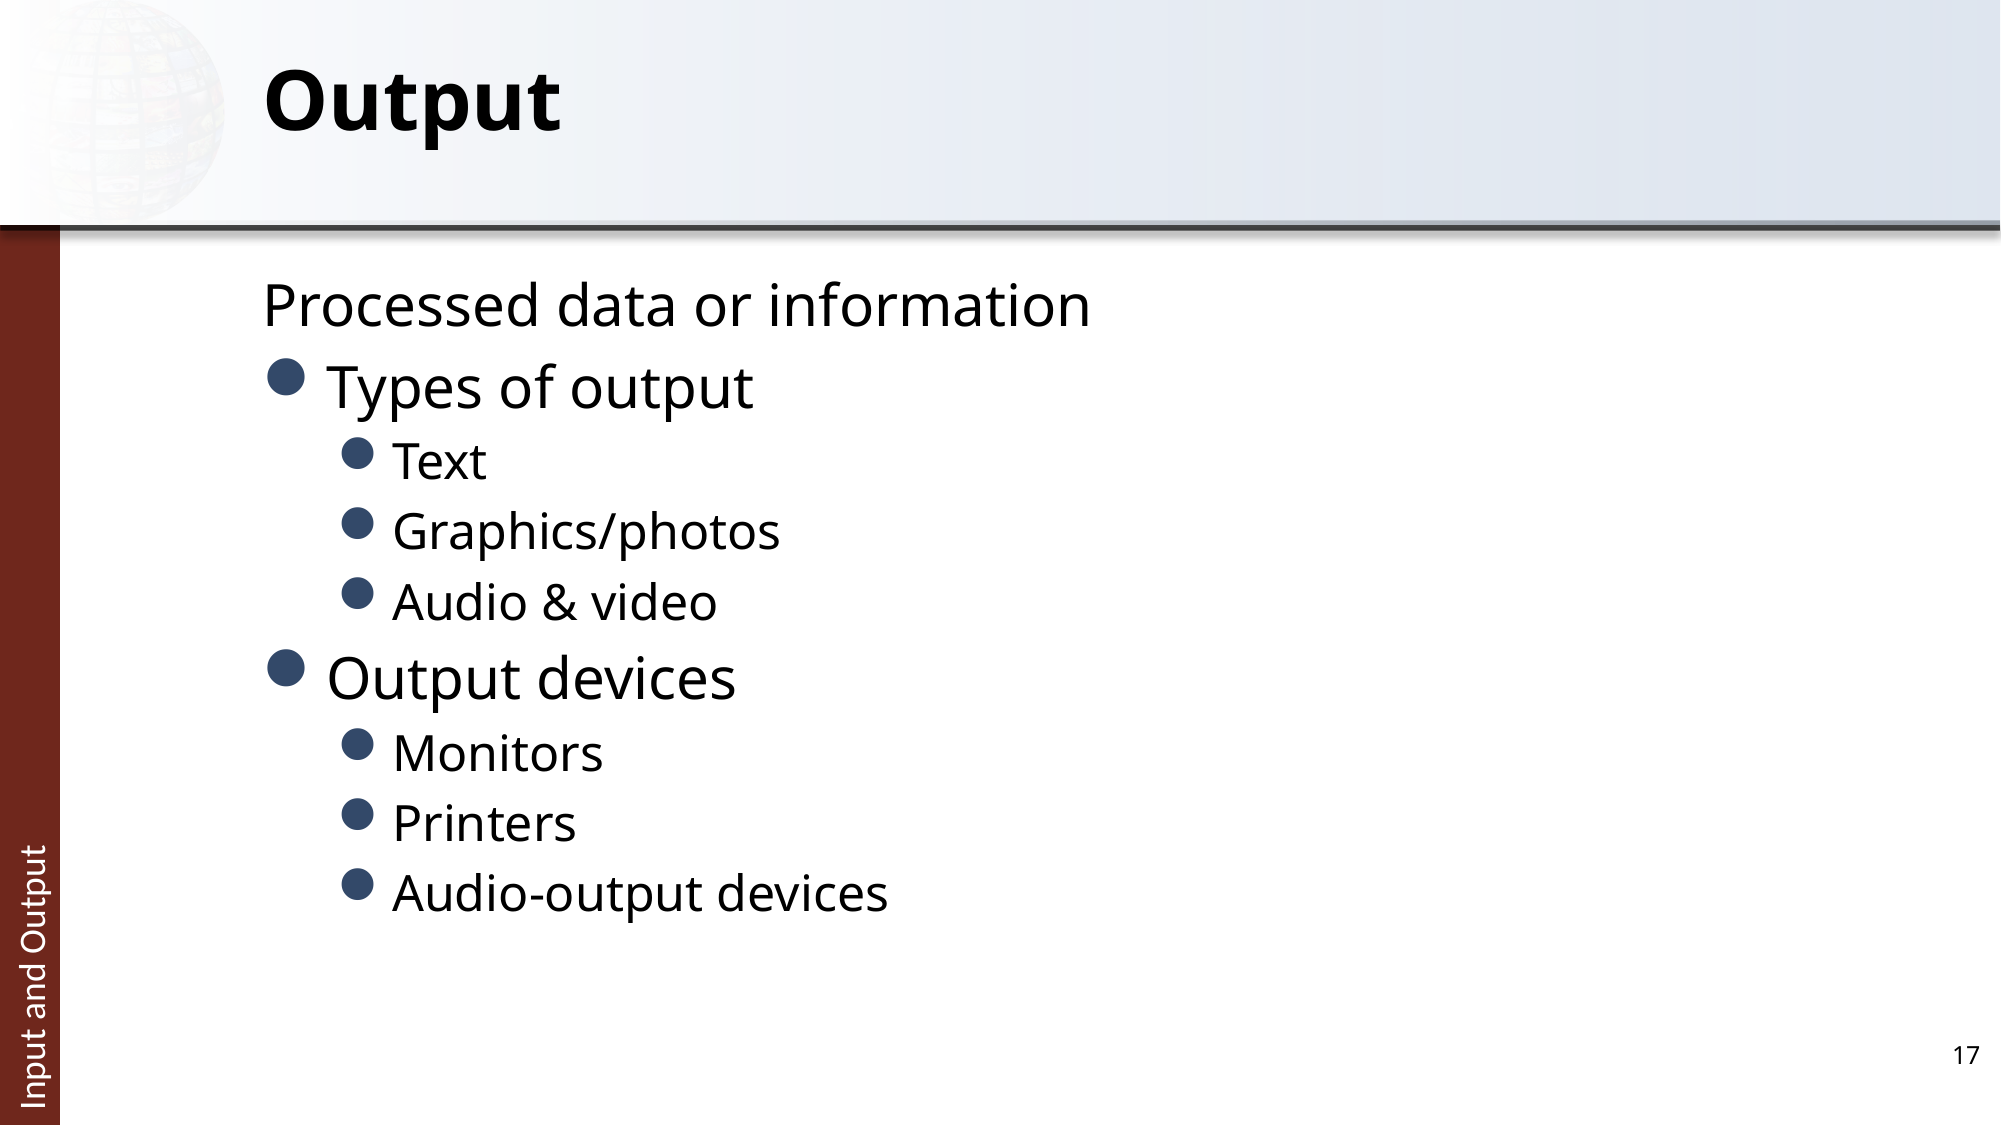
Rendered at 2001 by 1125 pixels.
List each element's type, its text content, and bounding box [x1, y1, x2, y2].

title Output [247, 0, 1985, 195]
list Processed data or information Types of output Text Graphics/photos Audio & video Output devices Monitors Printers Audio-output devices [247, 261, 1807, 968]
slide_number 17 [1795, 1033, 1996, 1079]
